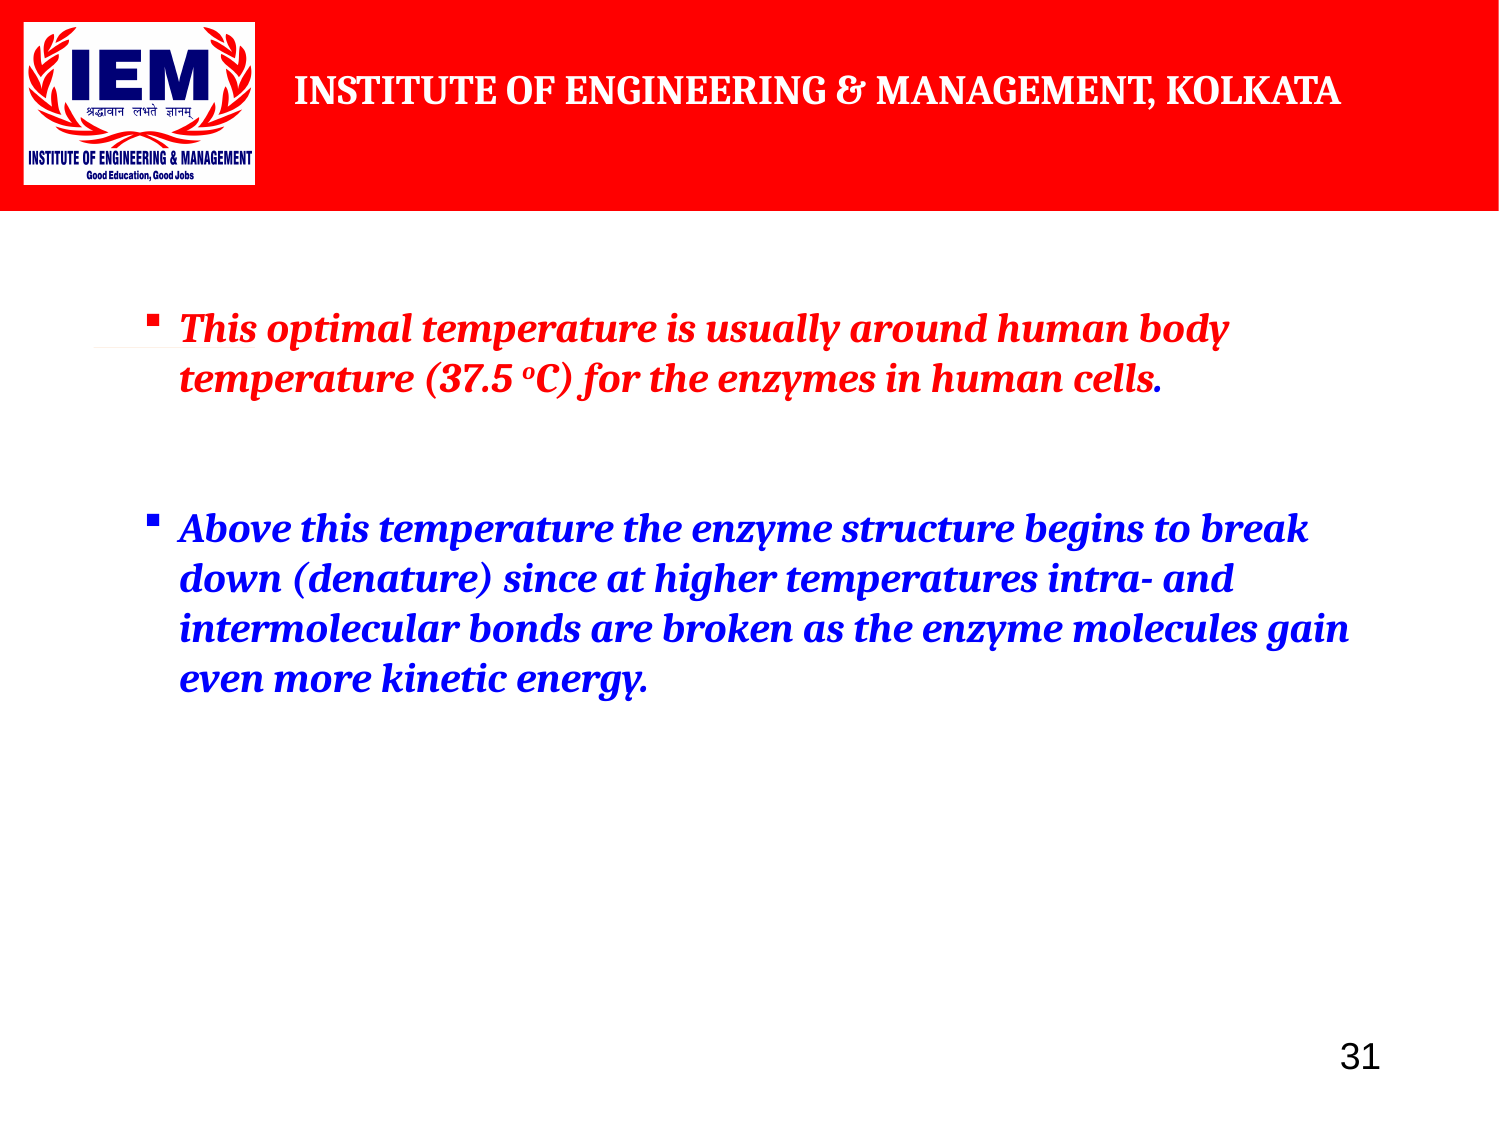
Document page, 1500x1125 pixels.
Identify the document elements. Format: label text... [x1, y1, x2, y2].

picture [23, 22, 255, 185]
text_box This optimal temperature is usually around human body temperature (37.5 oC) for the enzymes in human cells. Above this temperature the enzyme structure begins to break down (denature) since at higher temperatures intra- and intermolecular bonds are broken as the enzyme molecules gain even more kinetic energy. [128, 292, 1395, 758]
